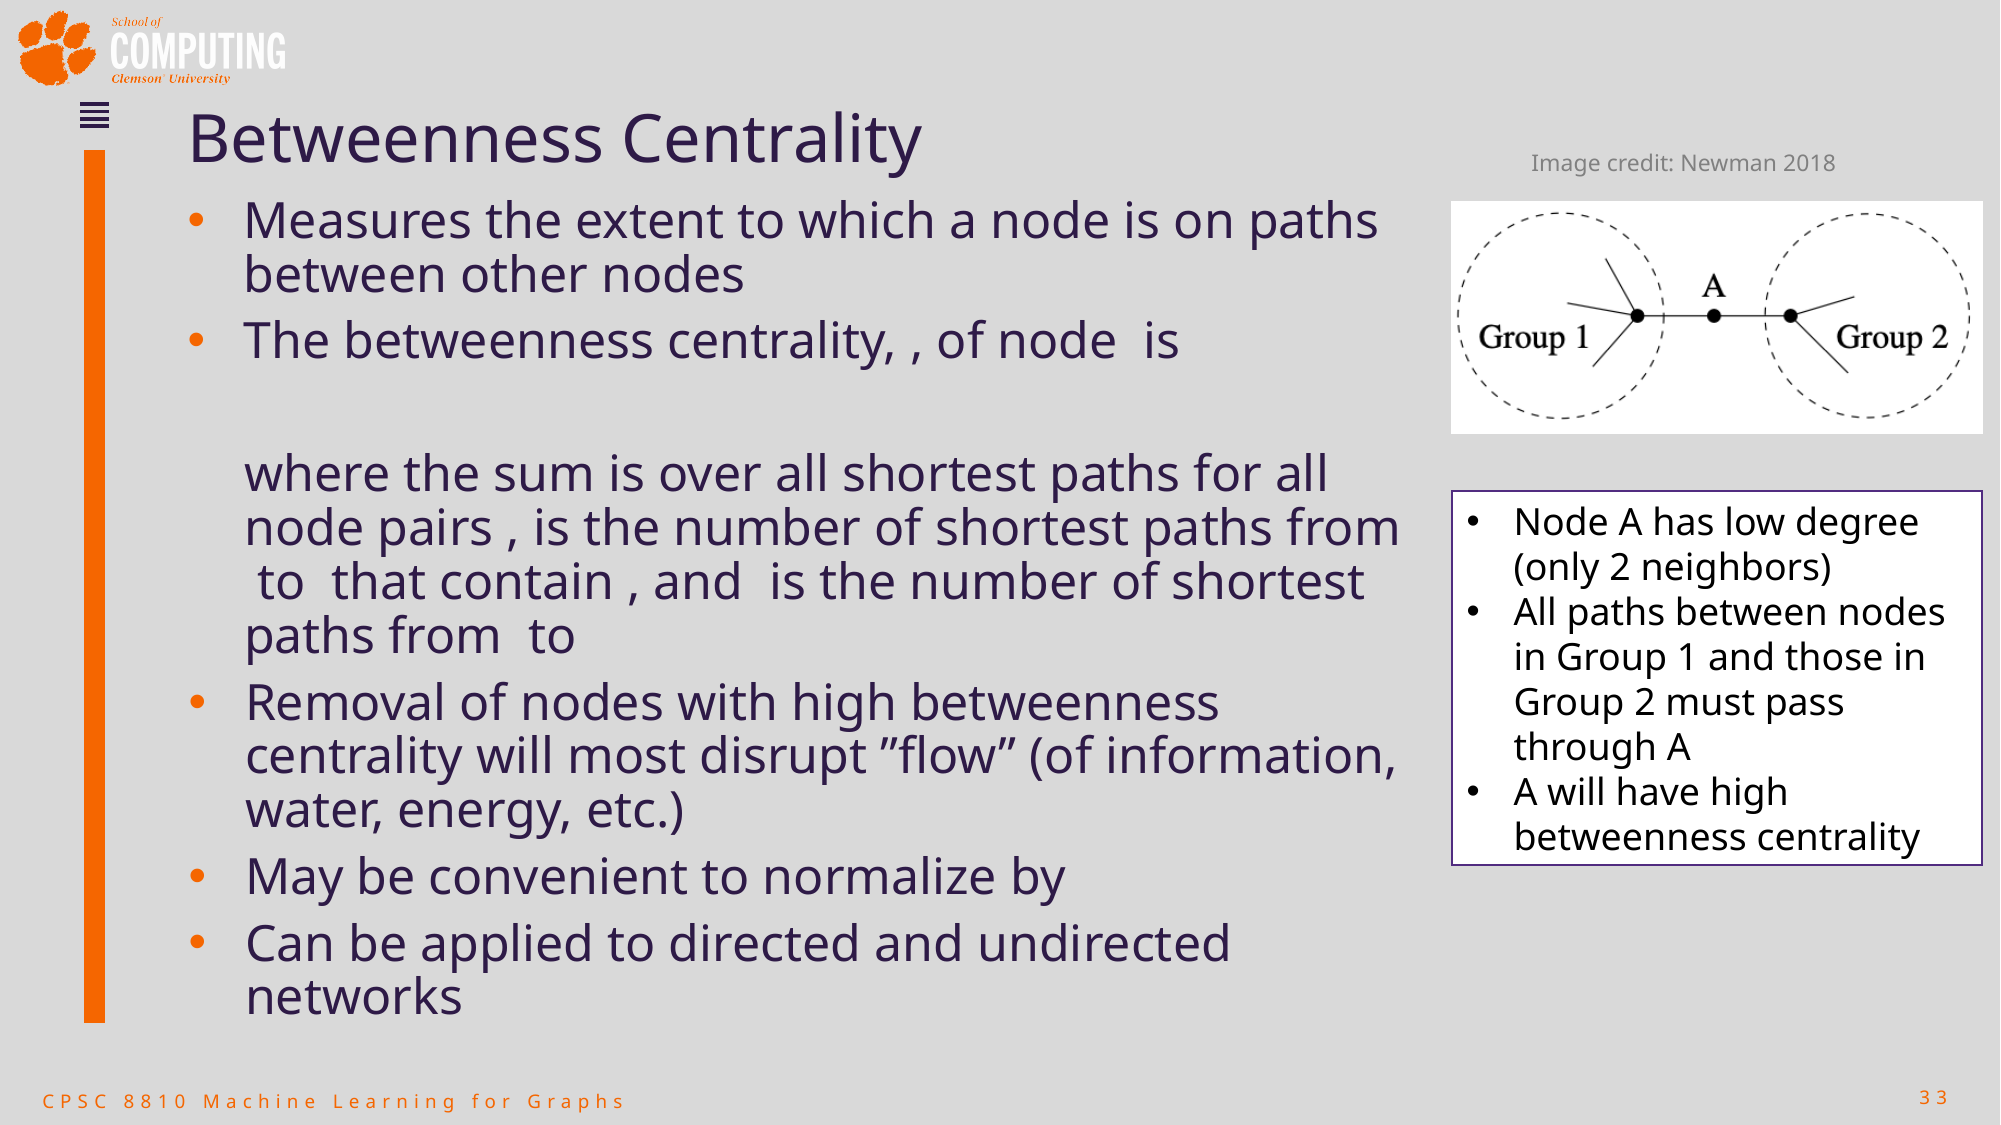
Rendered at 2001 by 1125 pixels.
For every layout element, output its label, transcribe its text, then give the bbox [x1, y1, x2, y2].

picture [18, 10, 285, 86]
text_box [1451, 141, 1983, 824]
title Betweenness Centrality [187, 104, 1913, 178]
